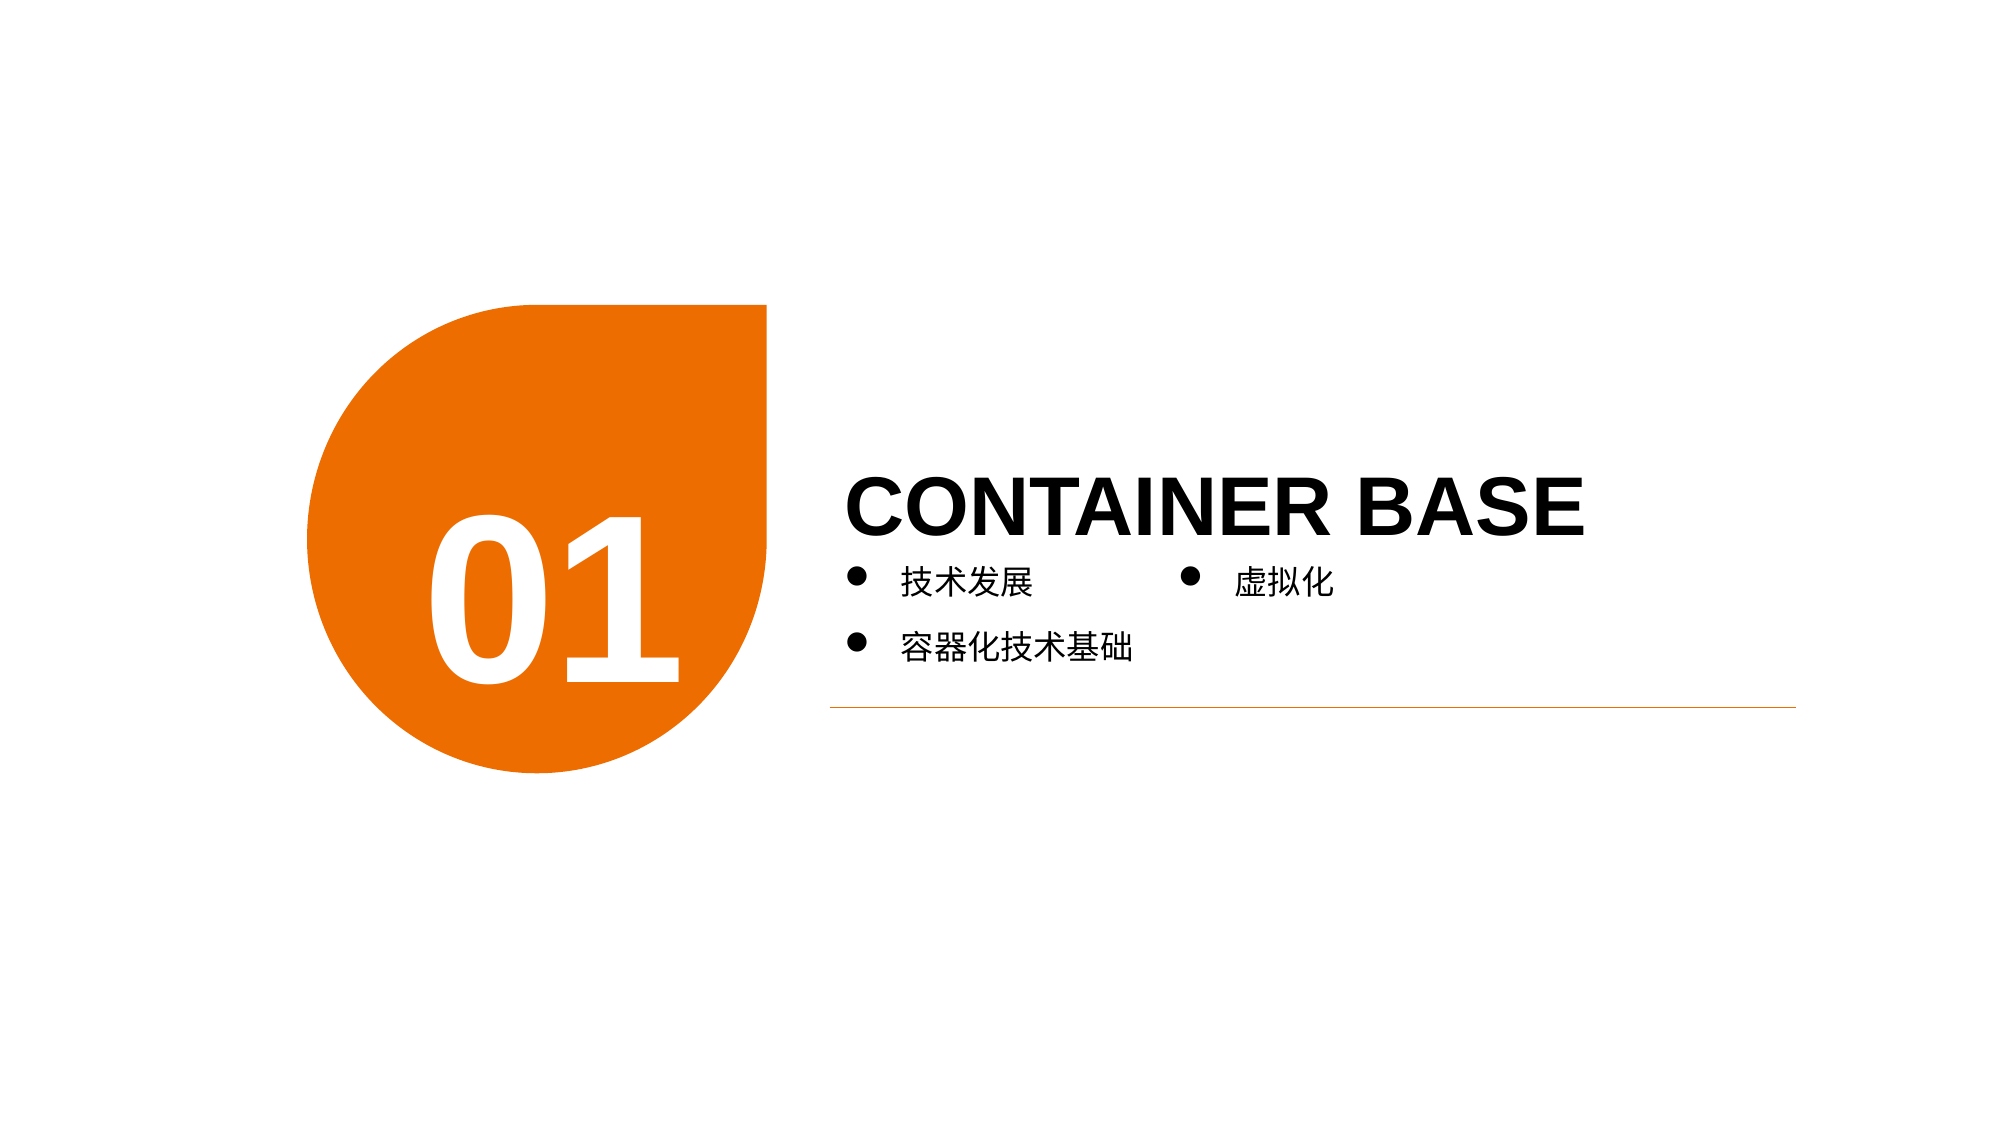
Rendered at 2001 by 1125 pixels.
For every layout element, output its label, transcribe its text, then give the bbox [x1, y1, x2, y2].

text_box [307, 405, 348, 673]
text_box [415, 738, 659, 774]
text_box 技术发展 [829, 541, 1163, 607]
text_box 虚拟化 [1163, 541, 1544, 609]
text_box 容器化技术基础 [829, 607, 1210, 674]
text_box [402, 304, 767, 596]
text_box CONTAINER BASE [829, 414, 1796, 560]
text_box 01 [348, 349, 760, 738]
